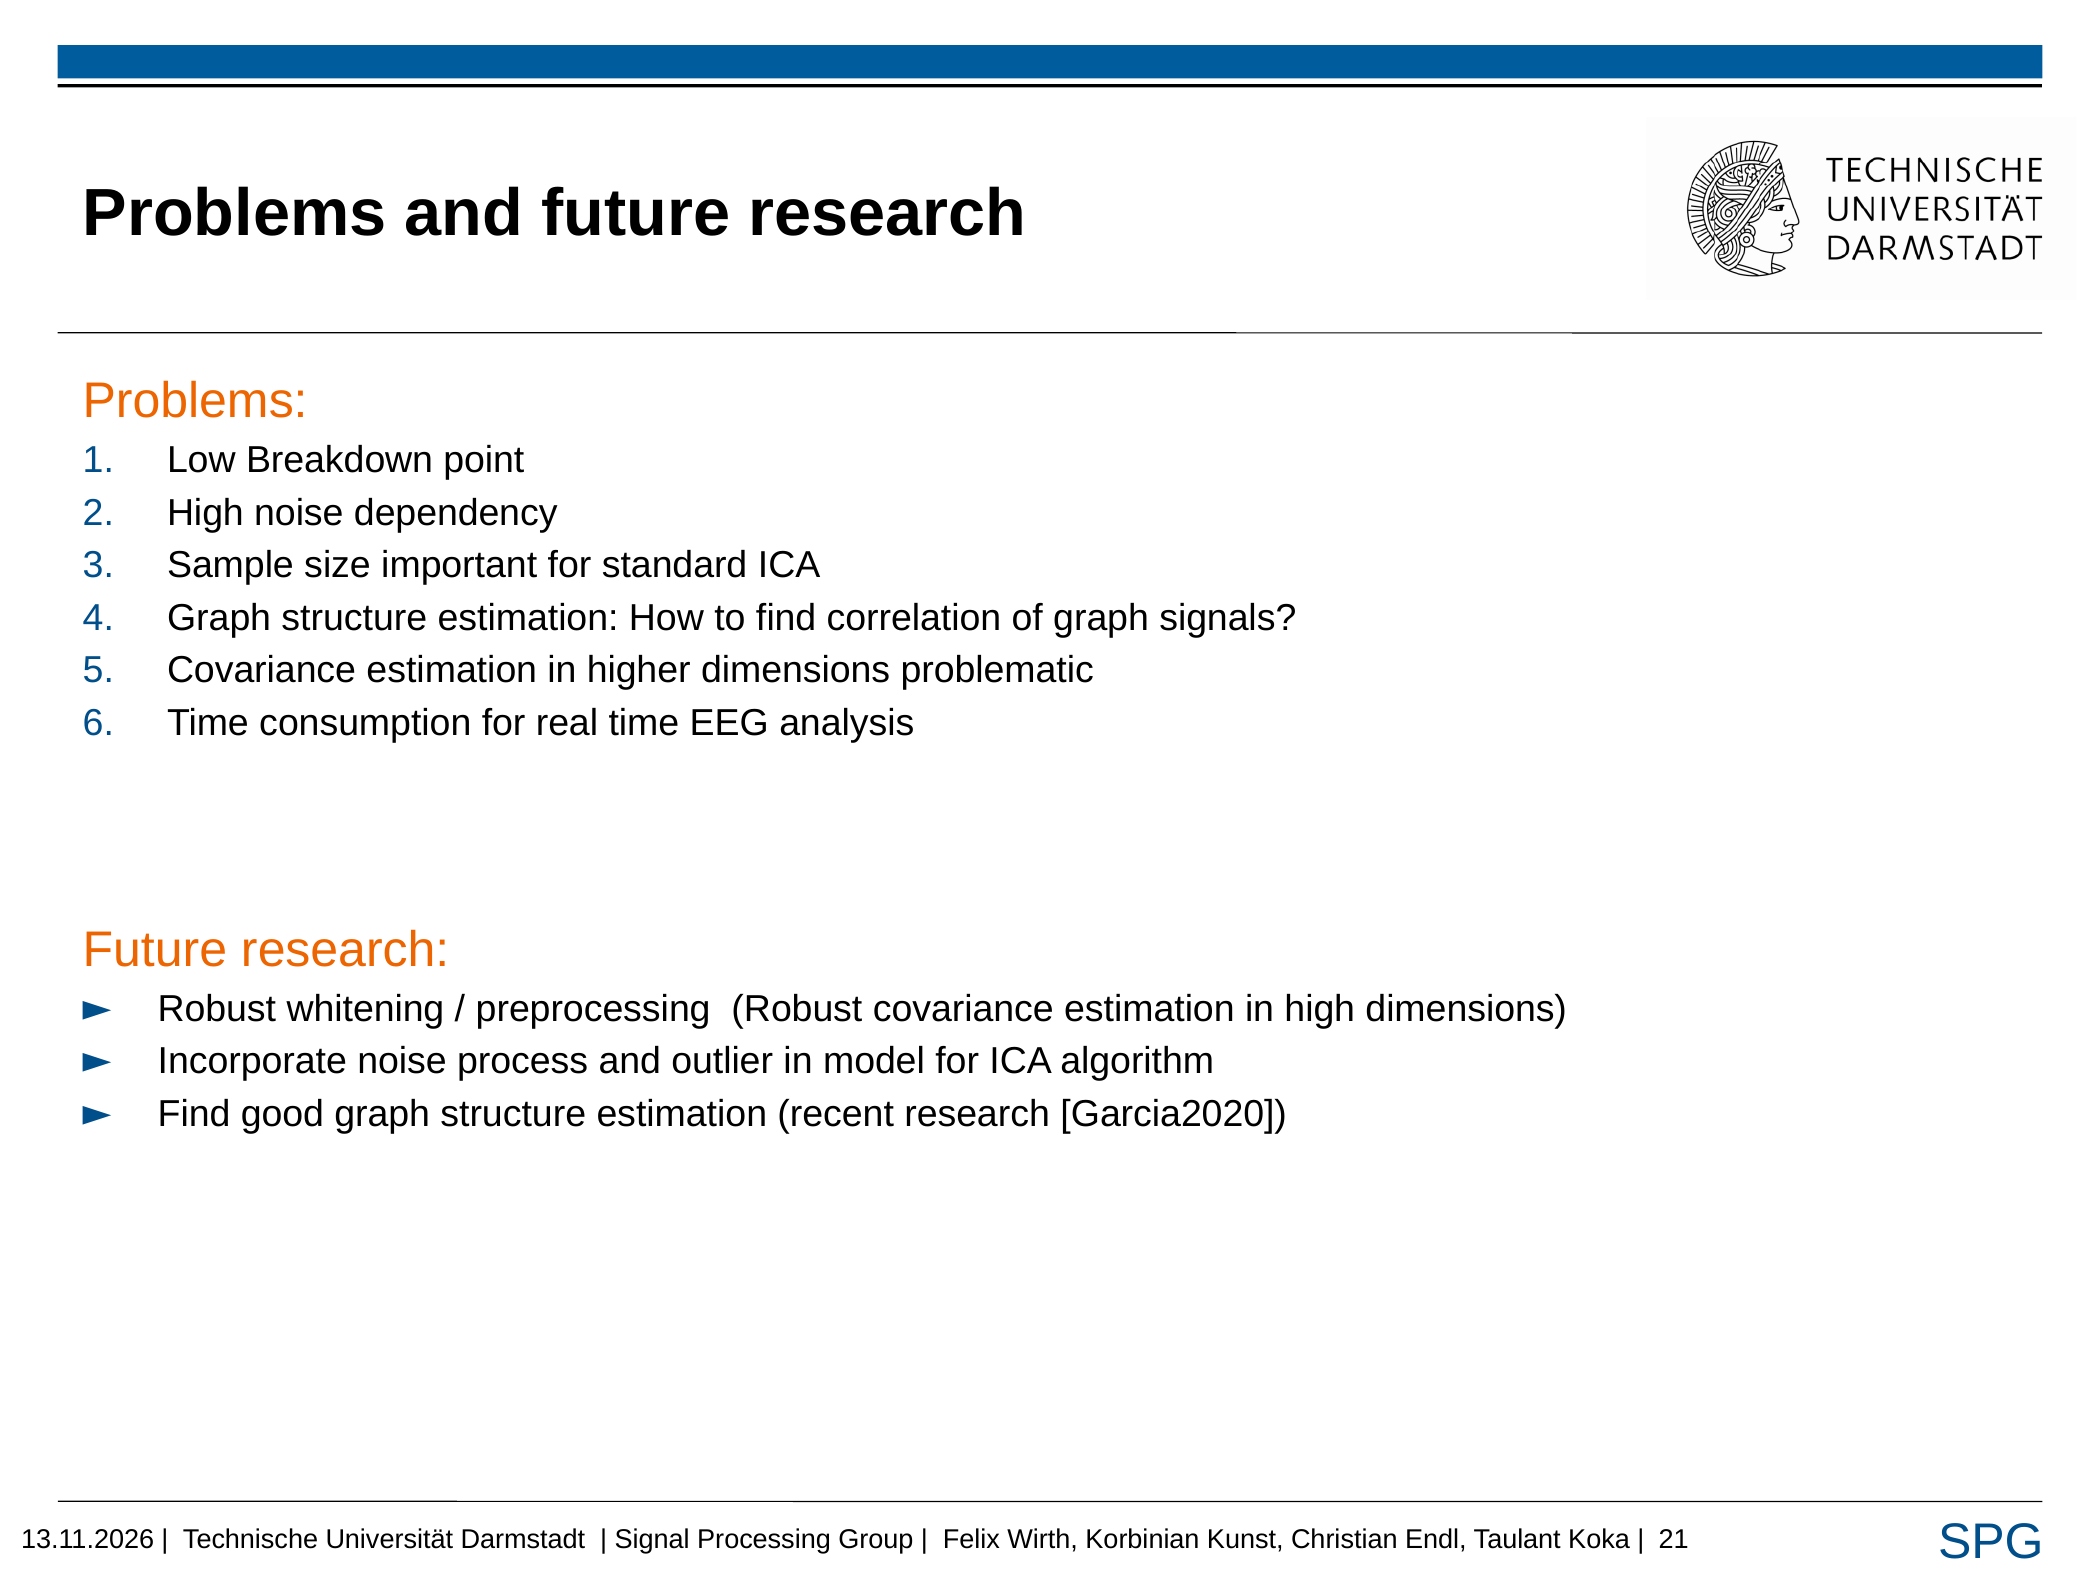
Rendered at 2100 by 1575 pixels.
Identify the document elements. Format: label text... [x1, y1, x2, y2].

picture [1662, 117, 2077, 300]
title Problems and future research [82, 112, 1662, 306]
list Problems: Low Breakdown point High noise dependency Sample size important for standard ICA Graph structure estimation: How to find correlation of graph signals? Covariance estimation in higher dimensions problematic Time consumption for real time EEG analysis Future research: Robust whitening / preprocessing (Robust covariance estimation in high dimensions) Incorporate noise process and outlier in model for ICA algorithm Find good graph structure estimation (recent research [Garcia2020]) [82, 367, 2018, 1449]
